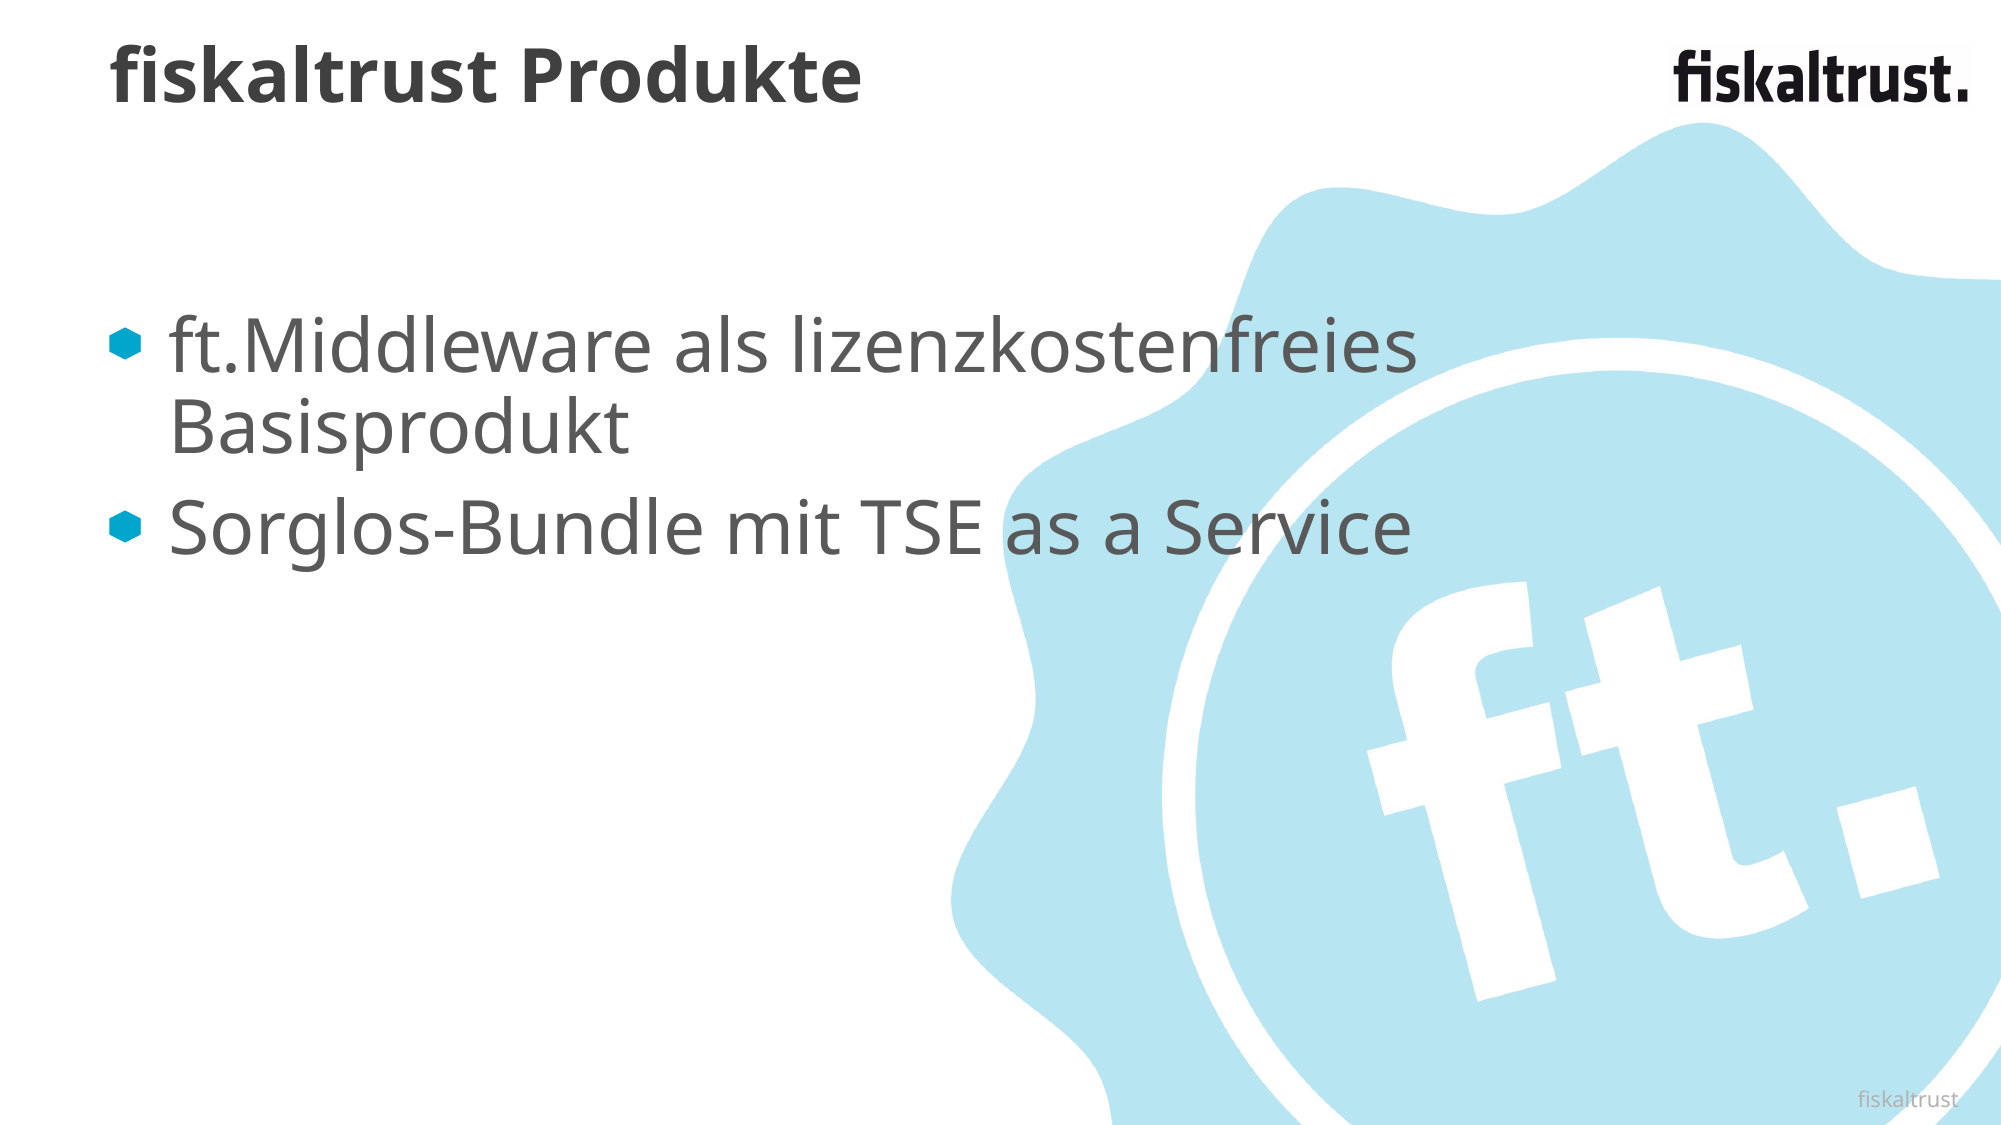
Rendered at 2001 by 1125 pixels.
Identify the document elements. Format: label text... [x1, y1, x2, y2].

picture [109, 510, 123, 517]
picture [128, 536, 141, 543]
picture [1667, 43, 1974, 109]
list ft.Middleware als lizenzkostenfreies Basisprodukt Sorglos-Bundle mit TSE as a Service [94, 189, 1913, 1027]
picture [128, 353, 141, 360]
picture [128, 327, 141, 334]
picture [109, 327, 123, 334]
footer fiskaltrust [94, 1081, 1974, 1120]
picture [109, 536, 123, 543]
picture [128, 510, 141, 517]
picture [109, 353, 123, 360]
title fiskaltrust Produkte [94, 30, 1646, 118]
